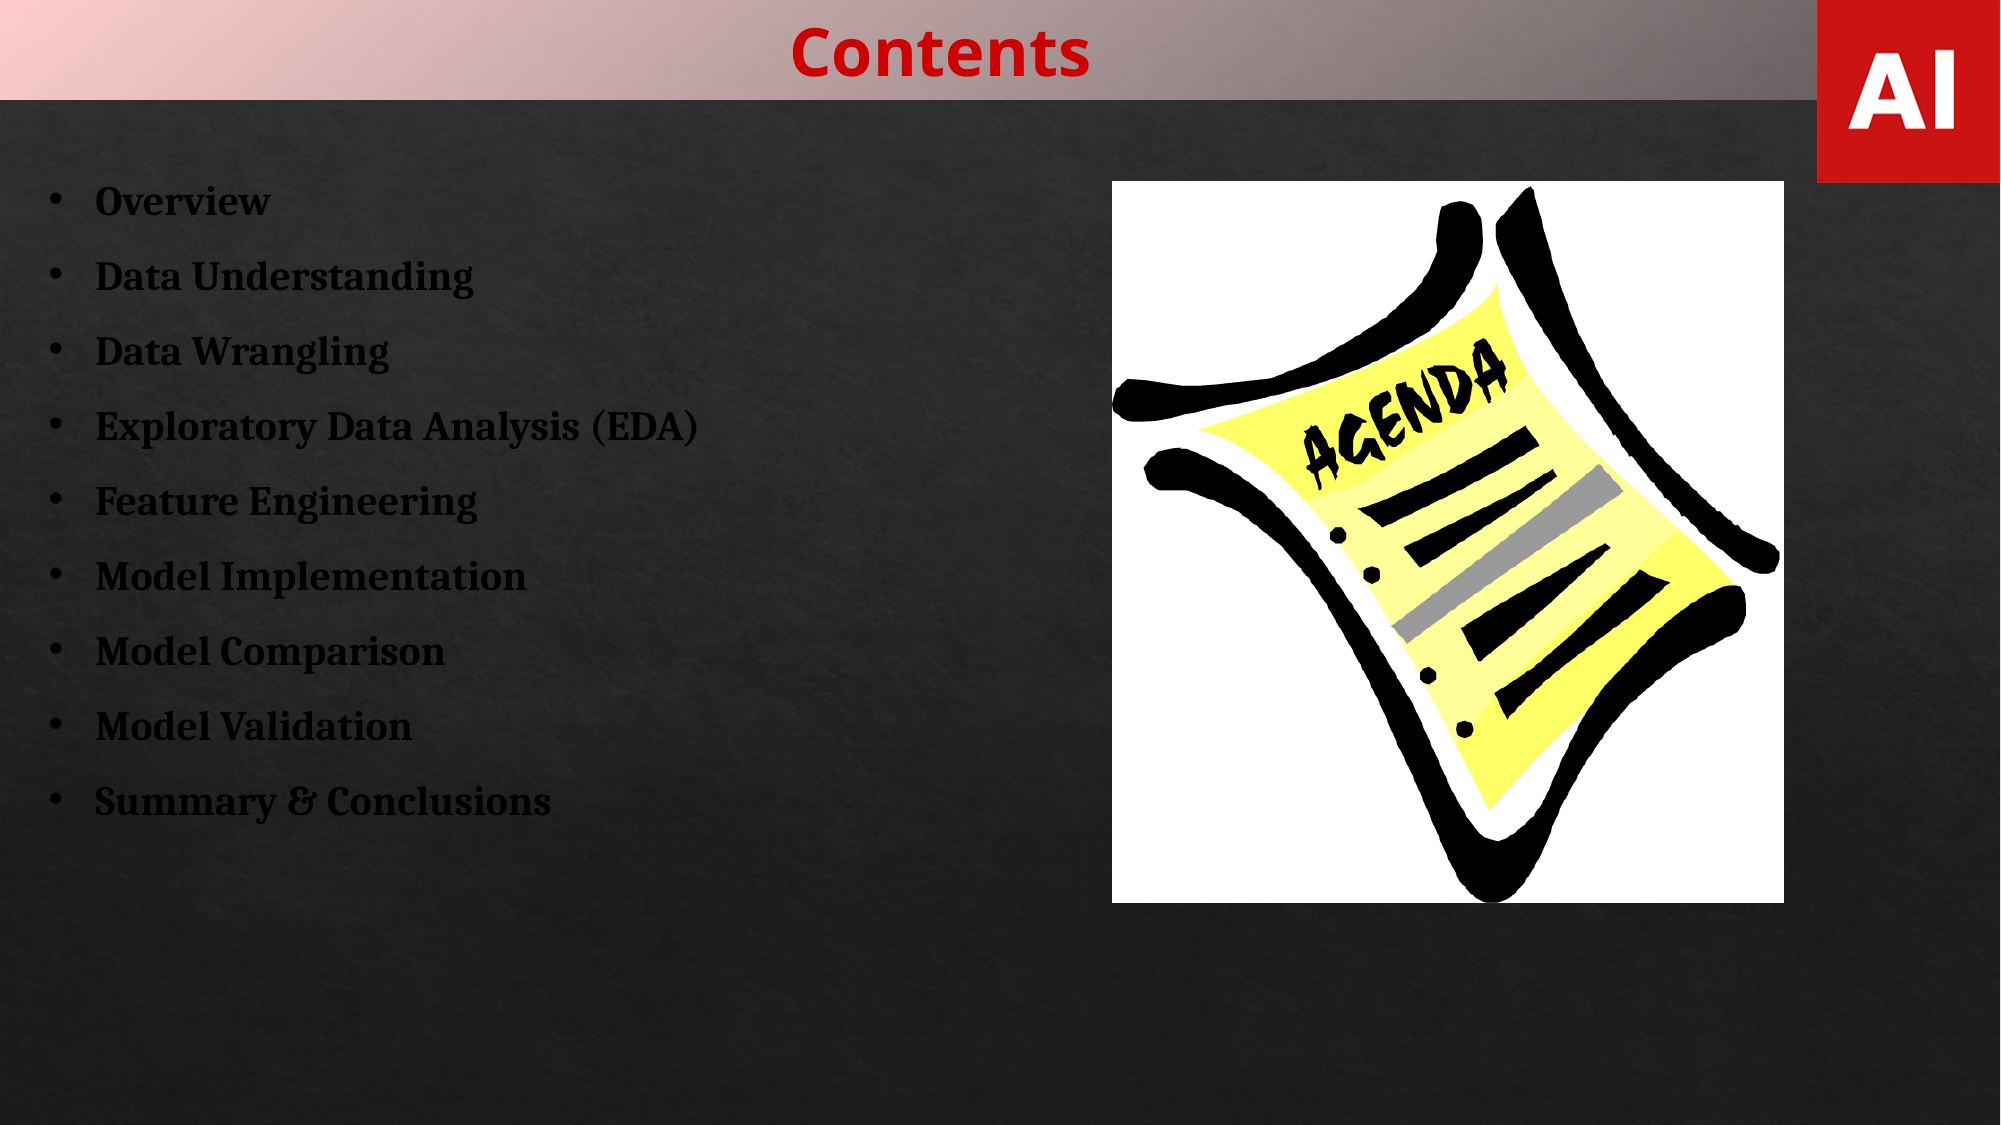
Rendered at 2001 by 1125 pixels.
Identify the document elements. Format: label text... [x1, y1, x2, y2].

text_box Overview Data Understanding Data Wrangling Exploratory Data Analysis (EDA) Feature Engineering Model Implementation Model Comparison Model Validation Summary & Conclusions [33, 141, 1415, 876]
picture [1112, 181, 1784, 903]
text_box Contents [0, 0, 1811, 101]
picture [1816, 0, 2000, 184]
